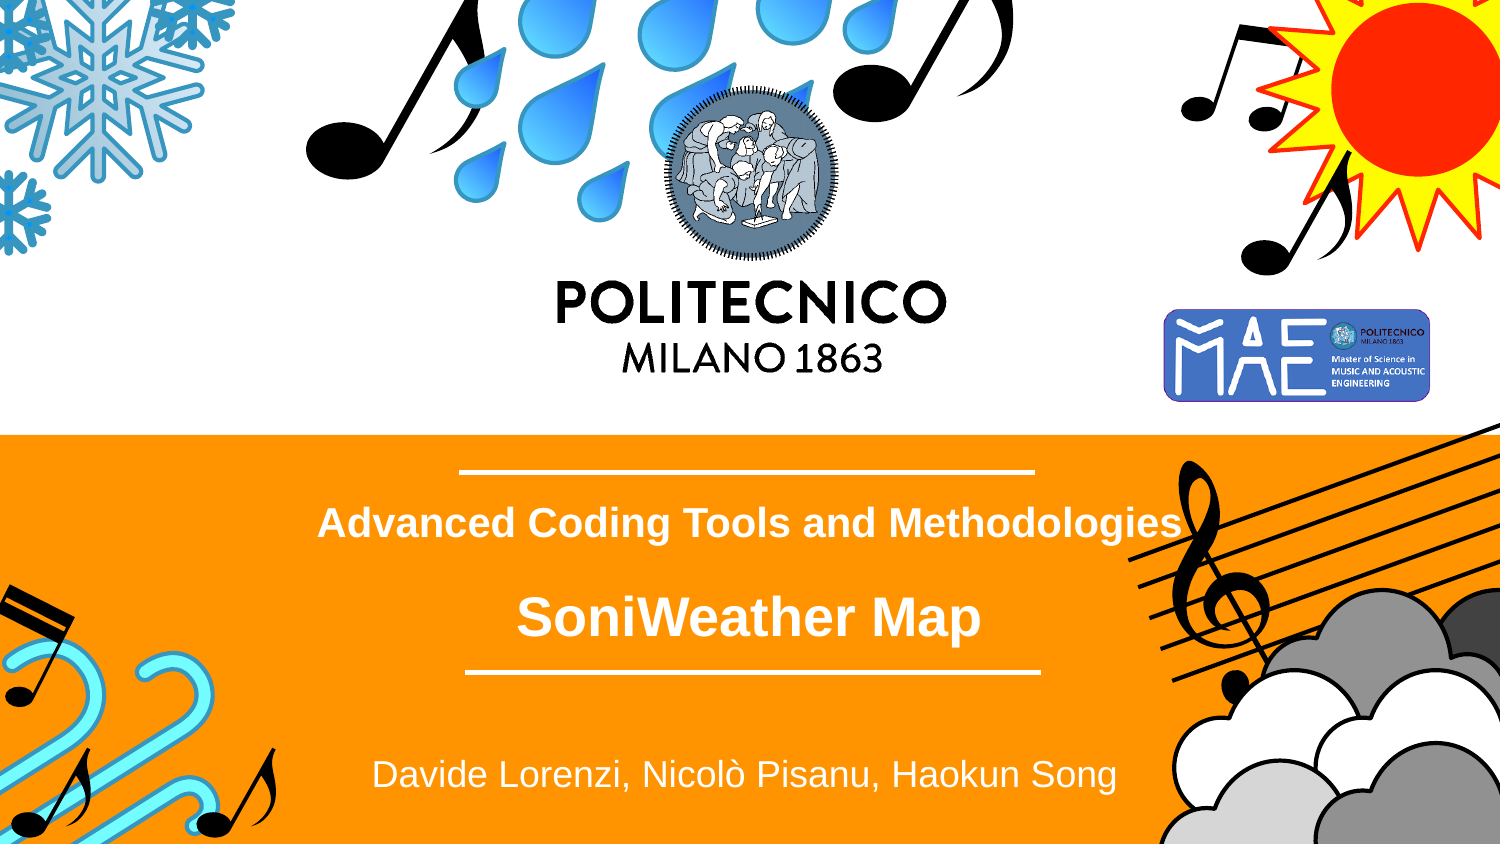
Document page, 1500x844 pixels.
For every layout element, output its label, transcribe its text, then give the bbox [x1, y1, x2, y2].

text_box Davide Lorenzi, Nicolò Pisanu, Haokun Song [194, 707, 1305, 838]
picture [483, 20, 1016, 435]
picture [1161, 307, 1432, 403]
text_box Advanced Coding Tools and Methodologies SoniWeather Map [194, 485, 1305, 658]
